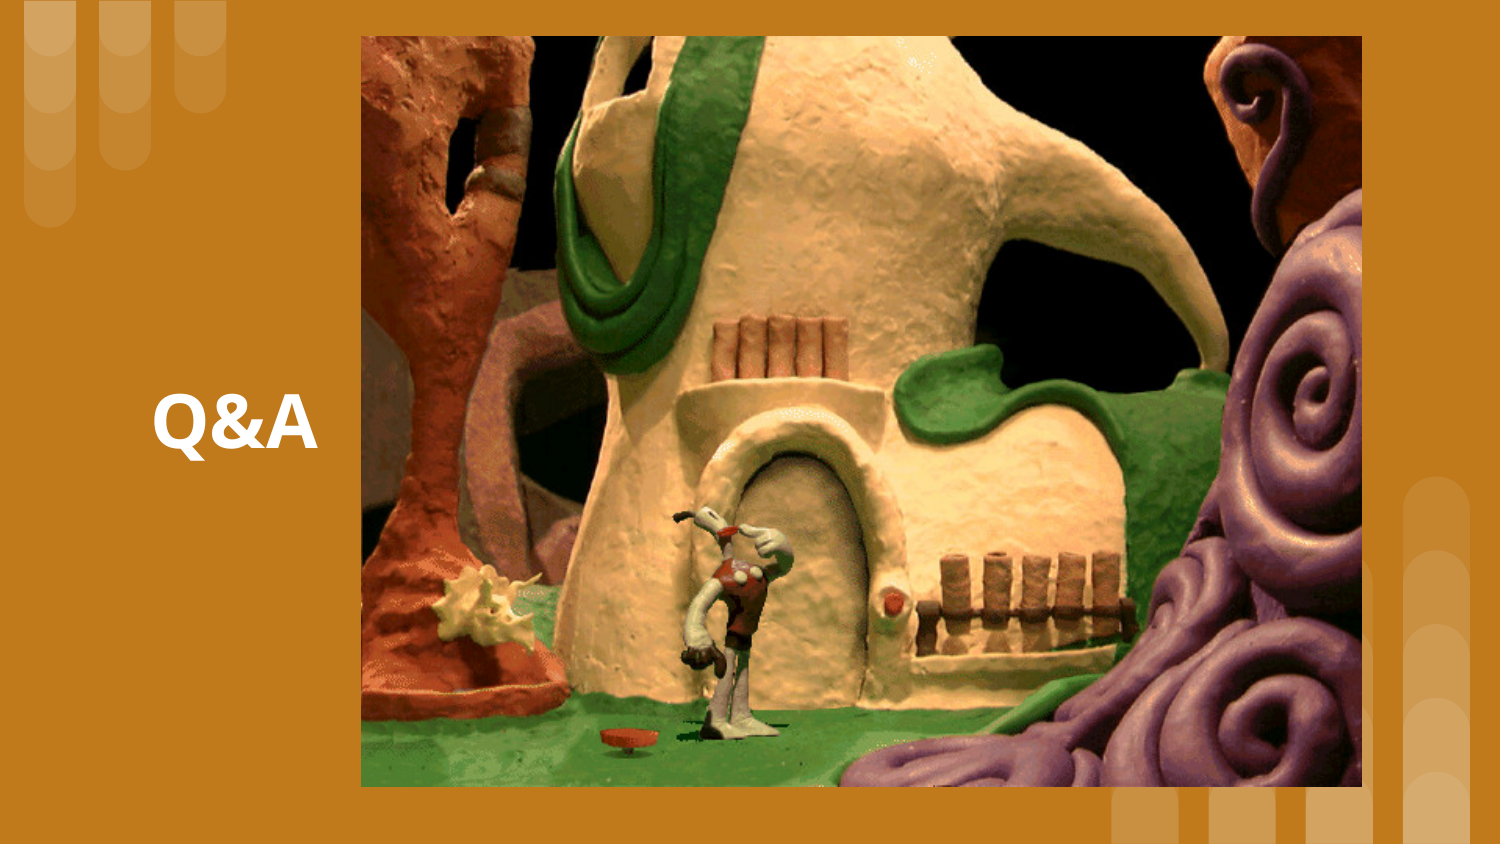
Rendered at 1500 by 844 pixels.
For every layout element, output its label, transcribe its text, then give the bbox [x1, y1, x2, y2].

picture [361, 36, 1362, 787]
title Q&A [135, 264, 356, 572]
